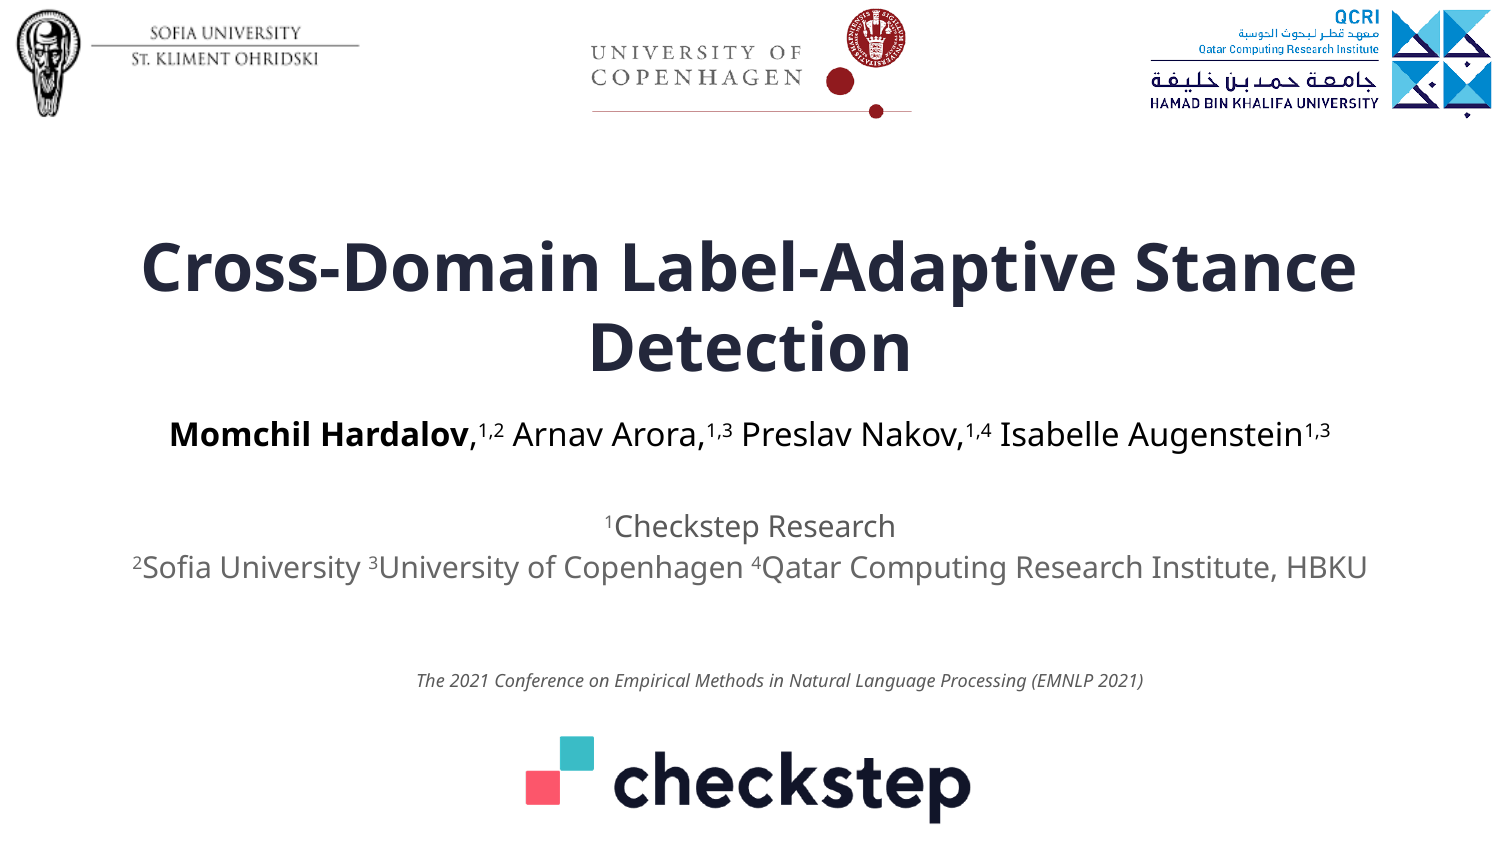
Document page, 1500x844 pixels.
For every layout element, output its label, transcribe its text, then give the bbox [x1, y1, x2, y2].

subtitle Momchil Hardalov,1,2 Arnav Arora,1,3 Preslav Nakov,1,4 Isabelle Augenstein1,3 1Checkstep Research 2Sofia University 3University of Copenhagen 4Qatar Computing Research Institute, HBKU [51, 398, 1449, 602]
picture [583, 3, 917, 123]
title Cross-Domain Label-Adaptive Stance Detection [51, 111, 1449, 398]
picture [1147, 3, 1494, 123]
picture [8, 3, 372, 123]
picture [512, 722, 988, 832]
subtitle The 2021 Conference on Empirical Methods in Natural Language Processing (EMNLP 2021) [81, 651, 1479, 702]
